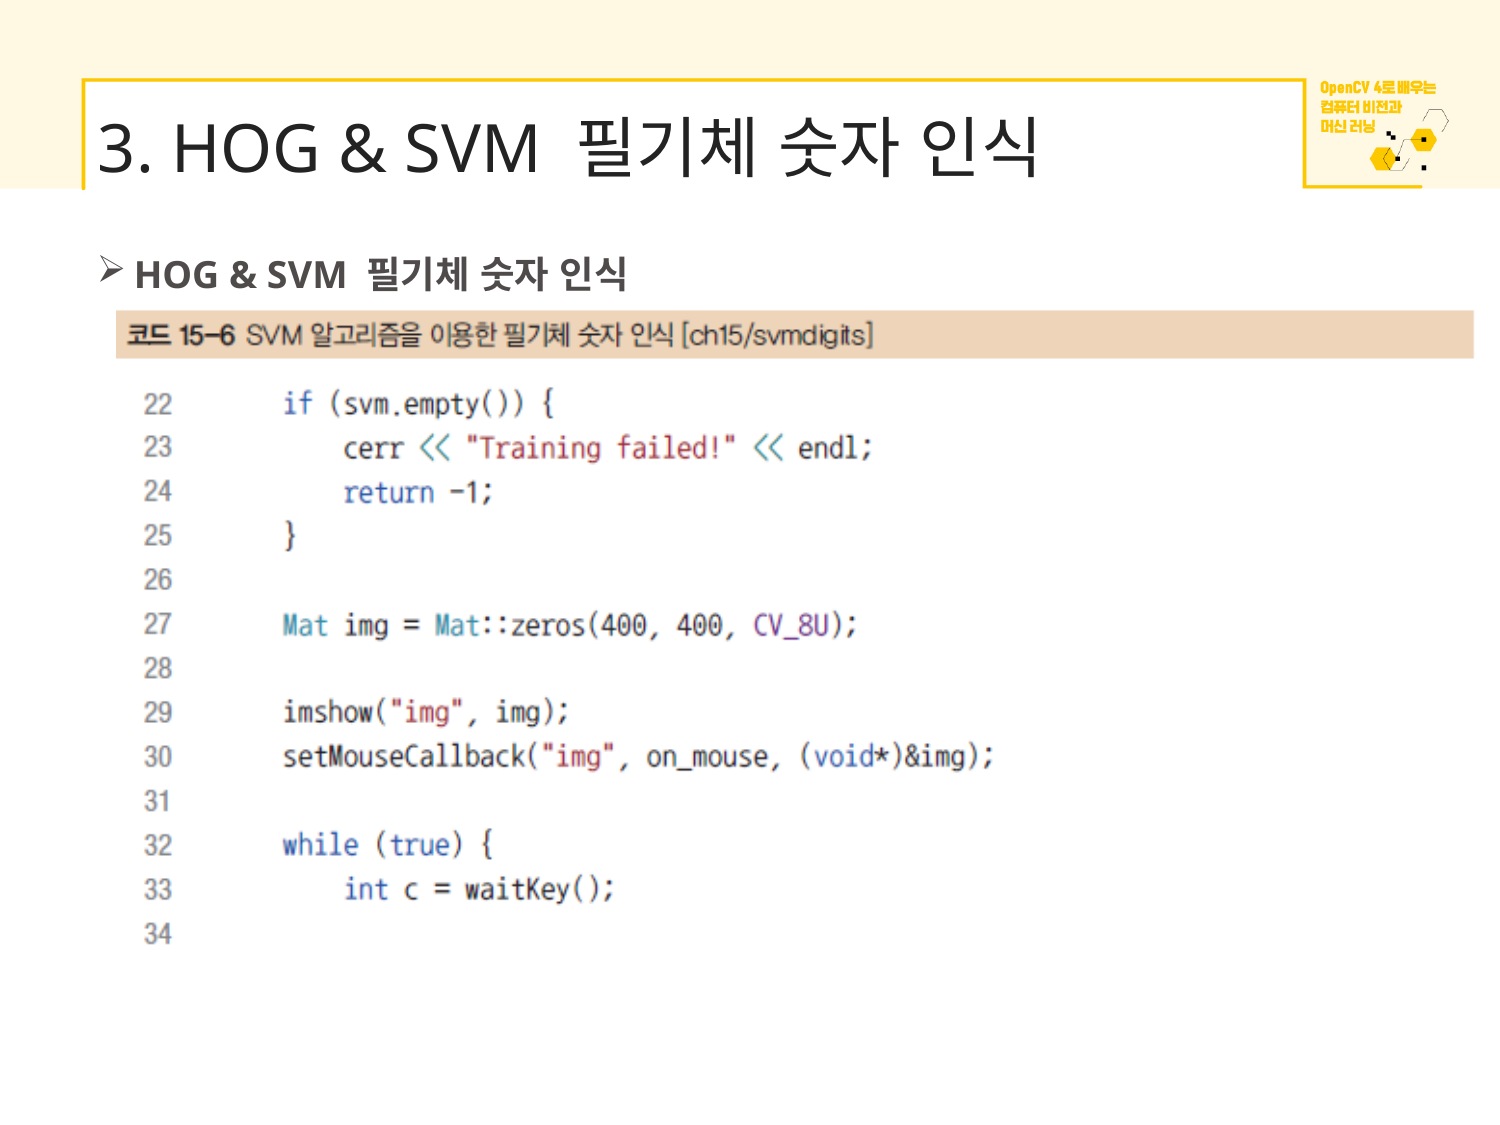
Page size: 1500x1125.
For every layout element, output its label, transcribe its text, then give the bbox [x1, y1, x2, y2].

picture [0, 0, 1500, 1125]
title 3. HOG & SVM 필기체 숫자 인식 [82, 61, 1413, 193]
list HOG & SVM 필기체 숫자 인식 [81, 239, 1412, 1054]
